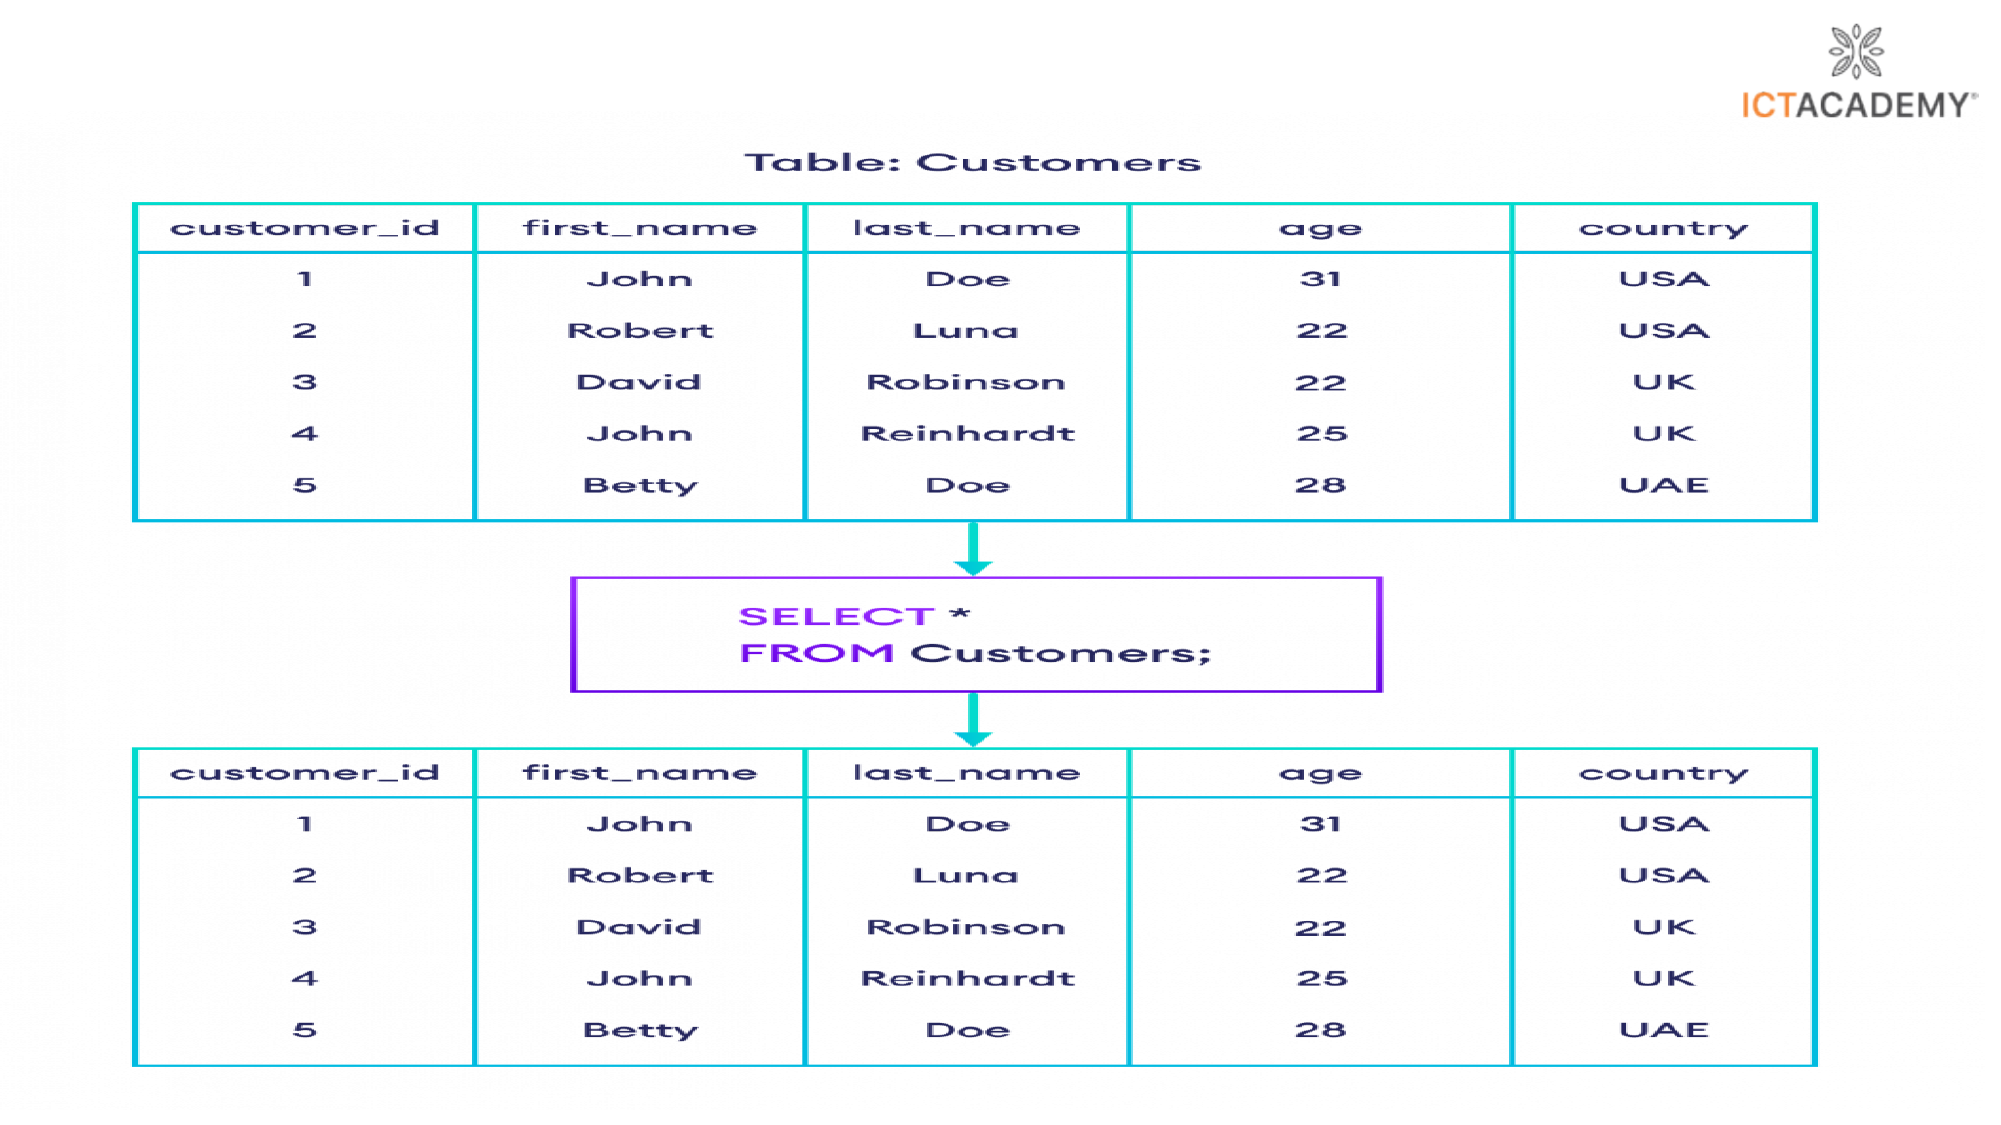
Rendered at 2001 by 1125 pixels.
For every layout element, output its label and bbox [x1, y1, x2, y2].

list [0, 111, 1985, 1110]
picture [1743, 22, 1979, 111]
